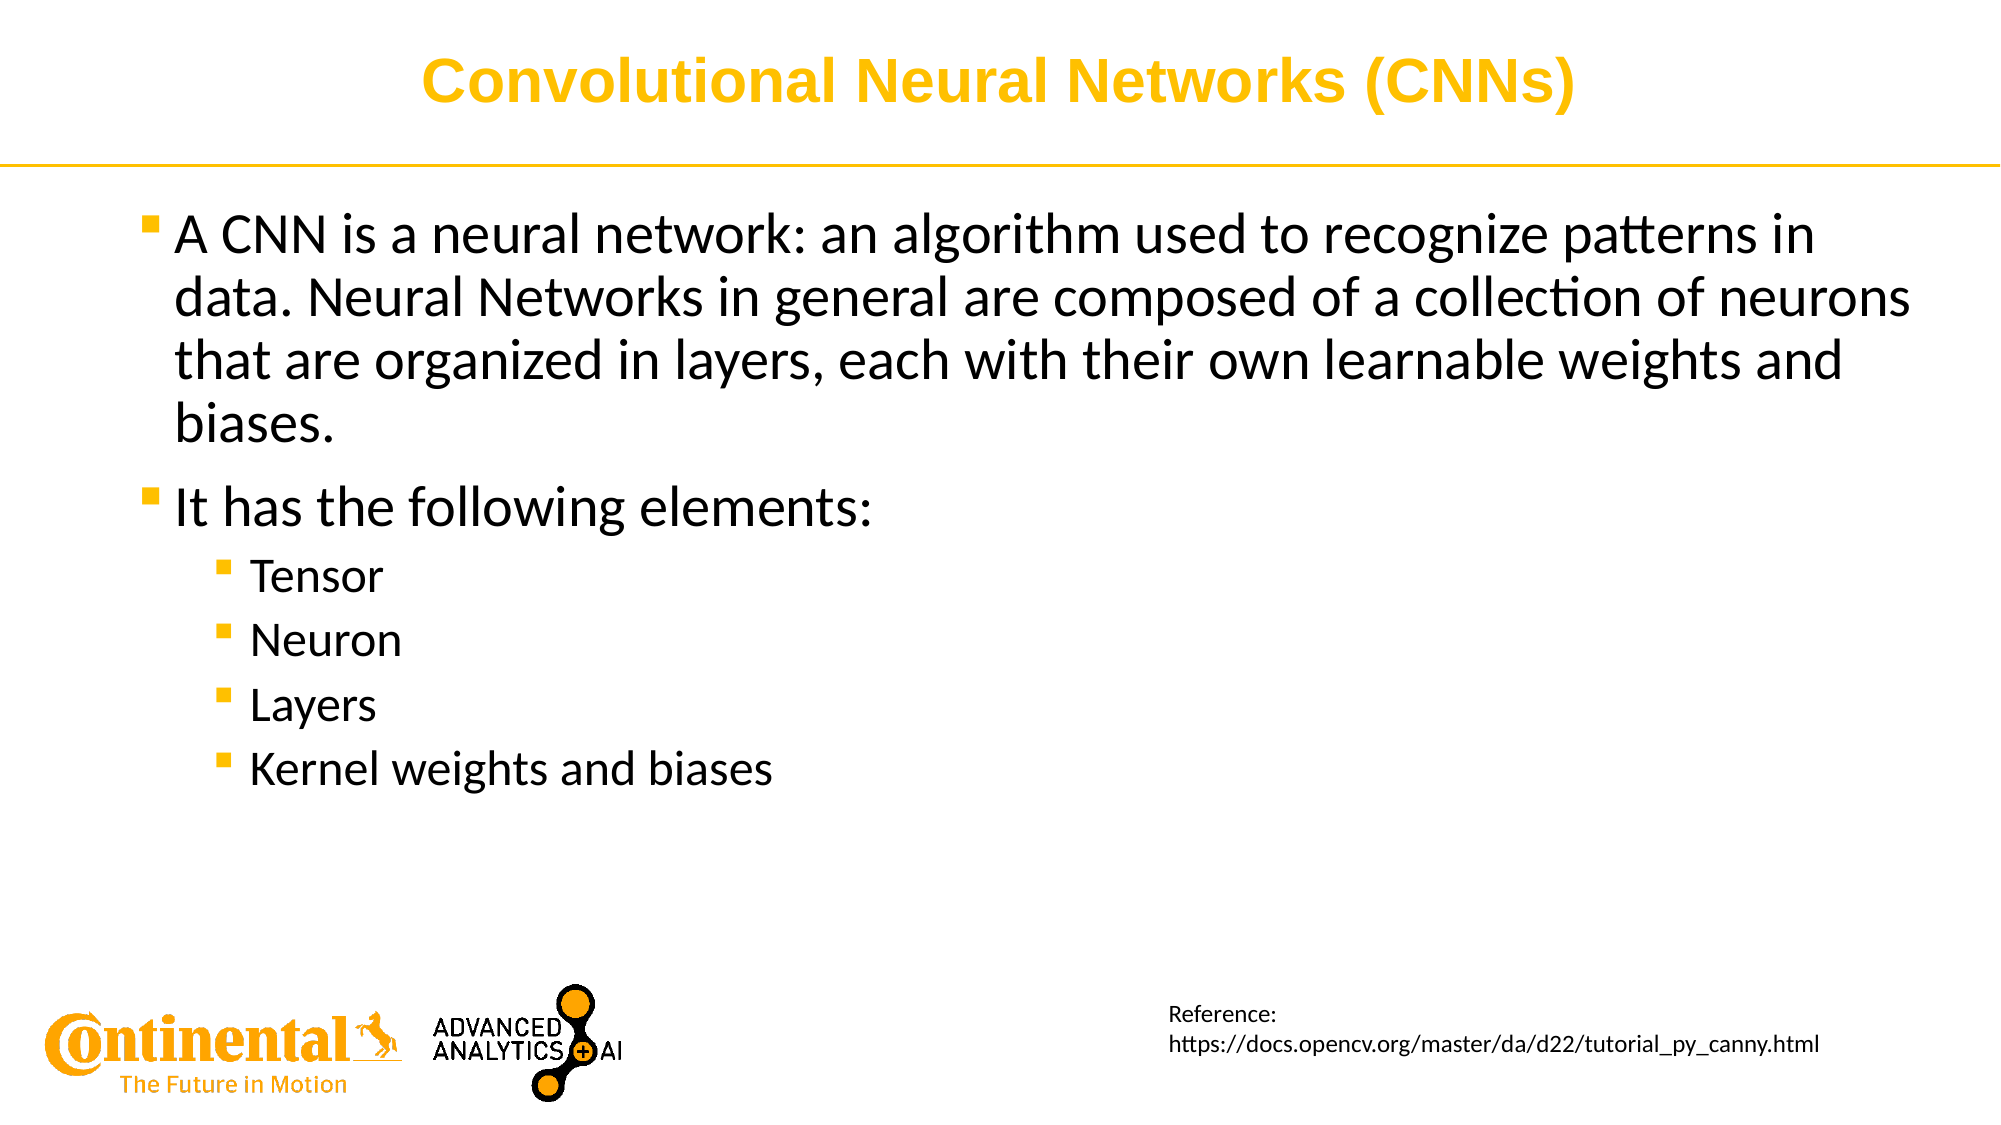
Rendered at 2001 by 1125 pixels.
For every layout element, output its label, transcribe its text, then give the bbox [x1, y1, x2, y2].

title Convolutional Neural Networks (CNNs) [0, 0, 2000, 166]
list A CNN is a neural network: an algorithm used to recognize patterns in data. Neural Networks in general are composed of a collection of neurons that are organized in layers, each with their own learnable weights and biases. It has the following elements: Tensor Neuron Layers Kernel weights and biases [122, 196, 1940, 937]
picture [12, 978, 621, 1125]
text_box Reference: https://docs.opencv.org/master/da/d22/tutorial_py_canny.html [1153, 990, 1900, 1066]
